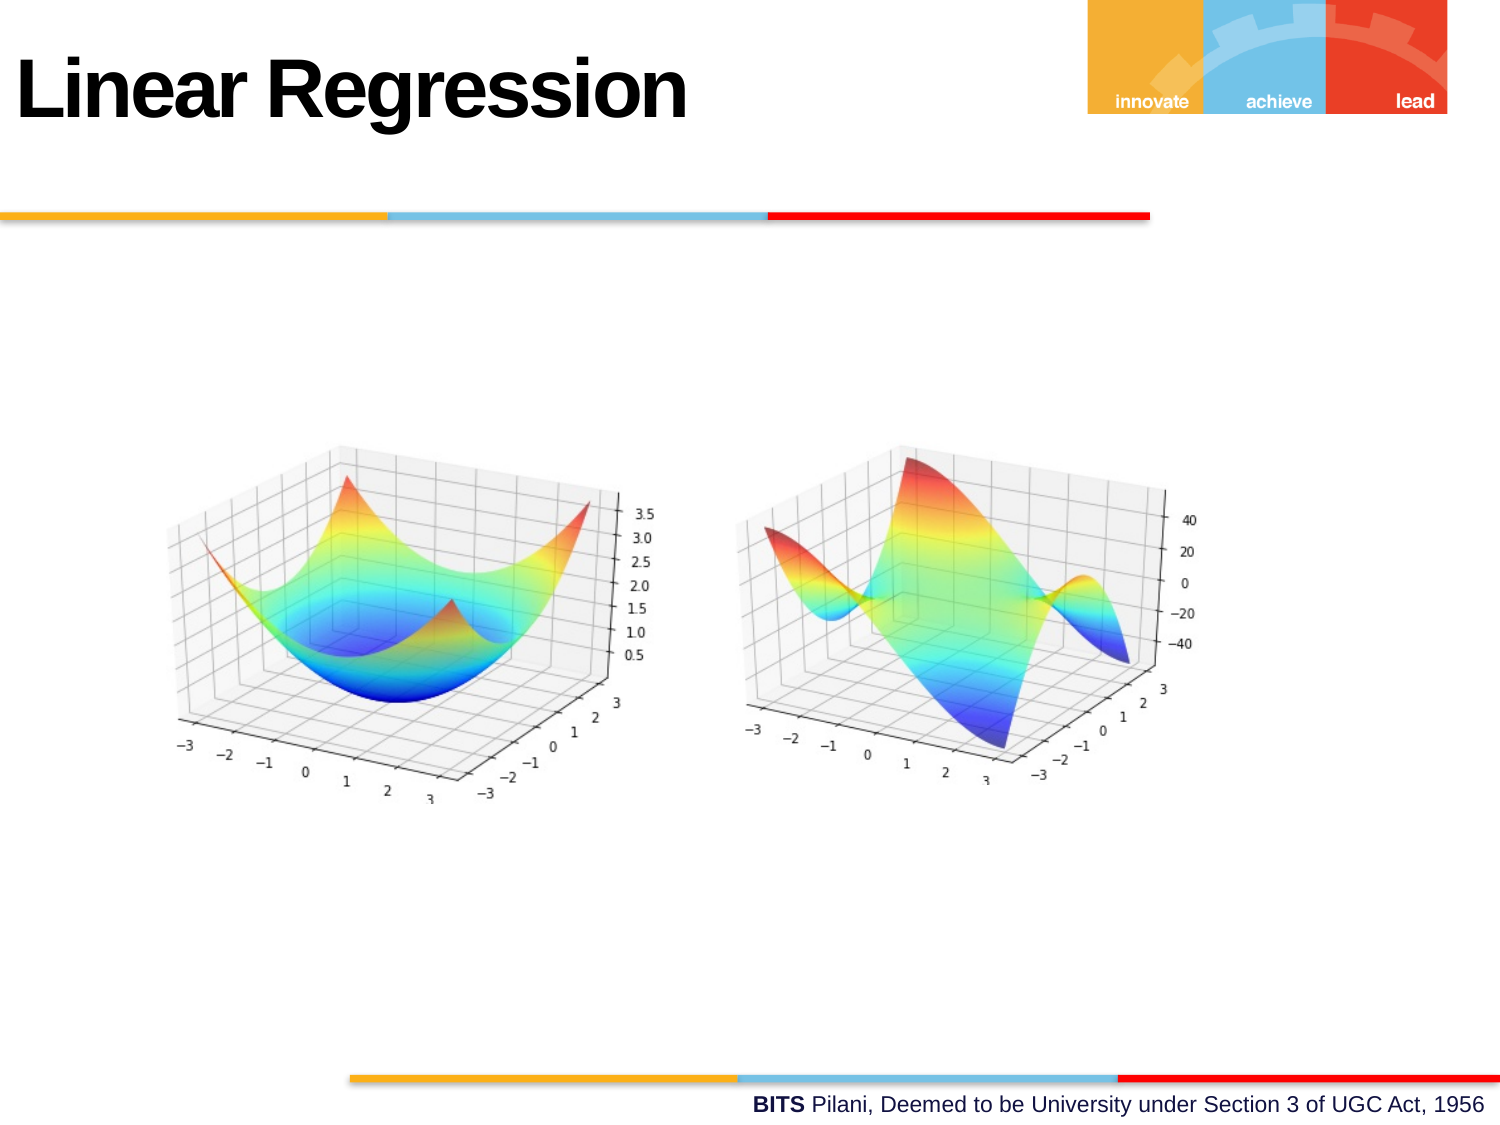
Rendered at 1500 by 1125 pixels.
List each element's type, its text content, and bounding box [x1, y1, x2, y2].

picture [102, 421, 1219, 804]
title Linear Regression [0, 26, 1147, 152]
picture [1087, 0, 1448, 114]
